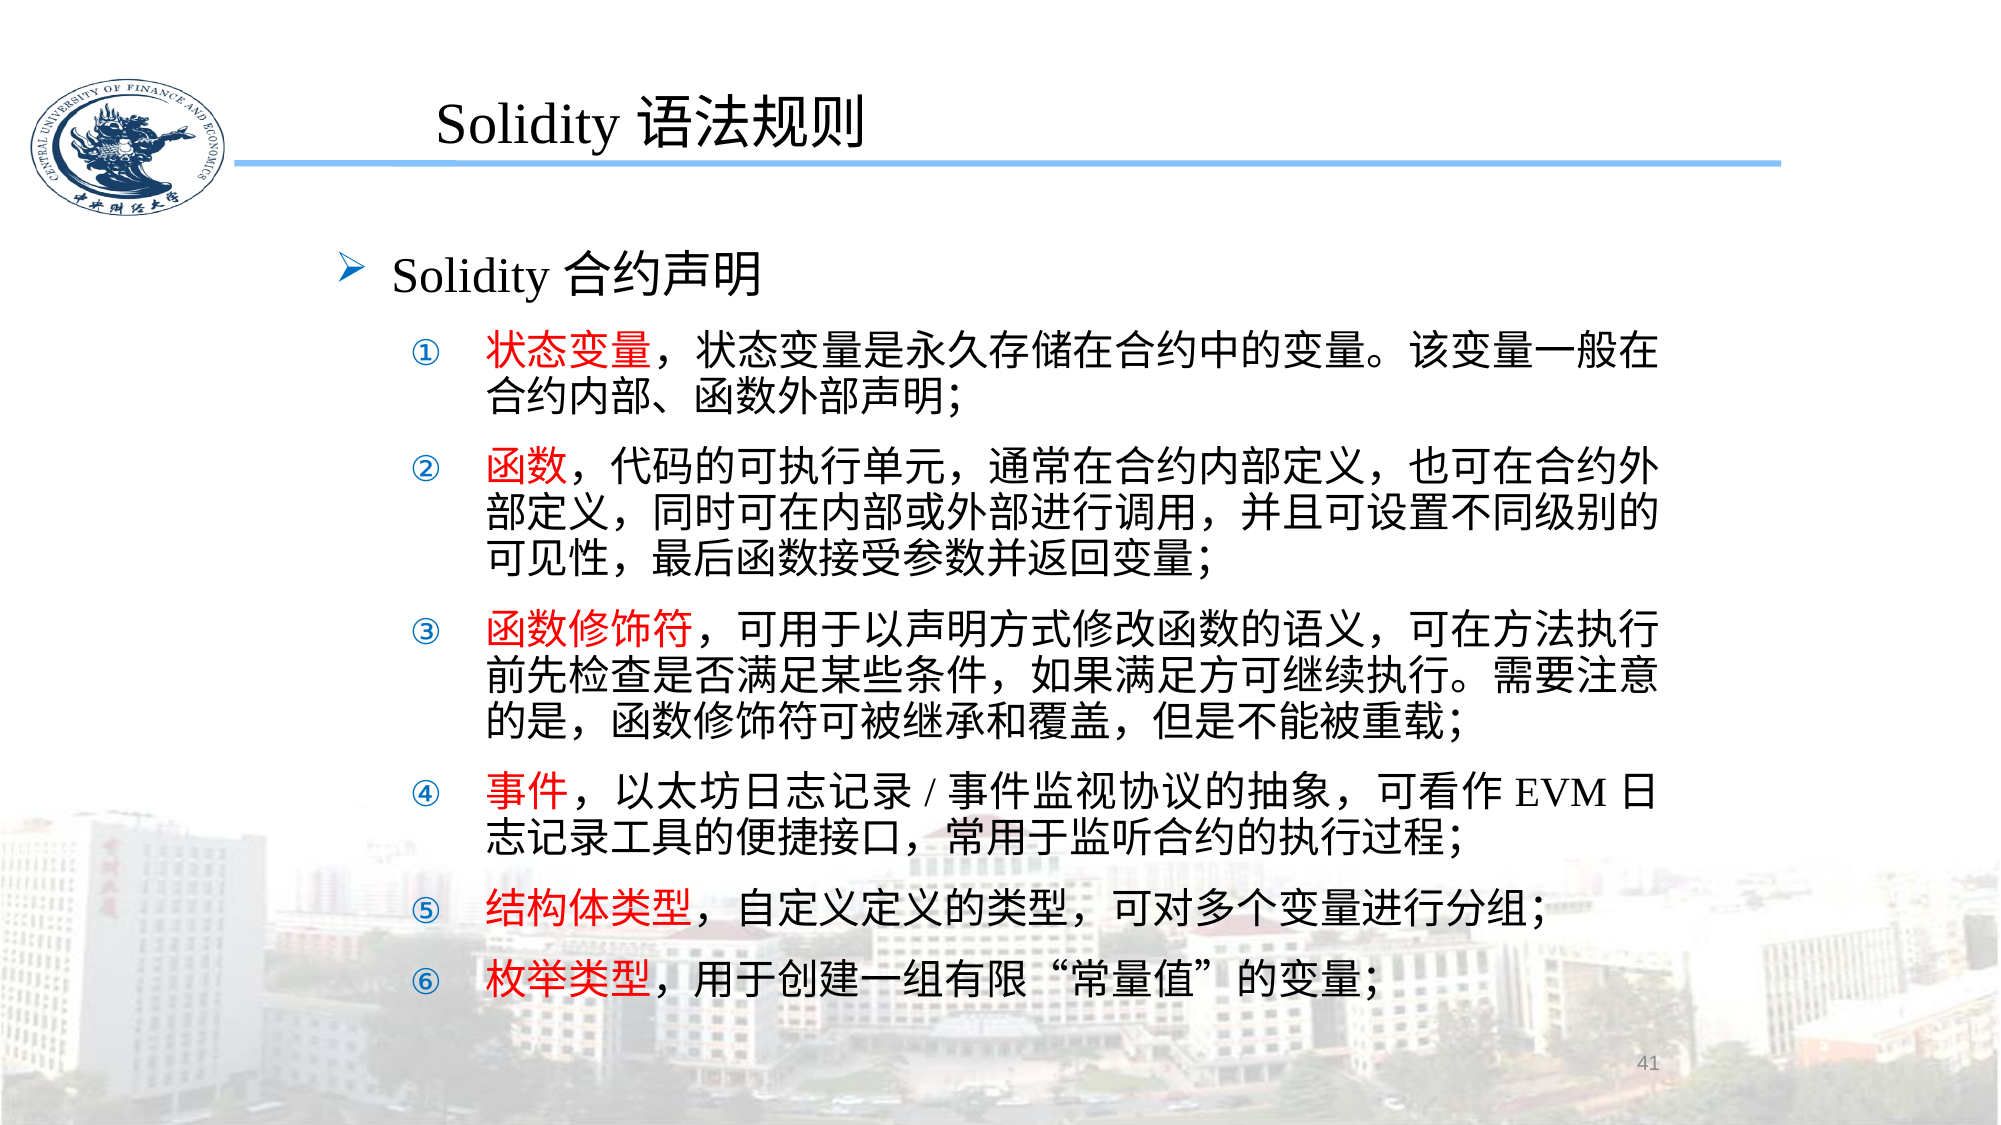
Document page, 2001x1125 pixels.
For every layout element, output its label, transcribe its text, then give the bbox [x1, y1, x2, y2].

text_box Solidity语法规则 [421, 78, 883, 163]
slide_number 41 [1325, 1024, 1675, 1100]
picture [0, 46, 266, 246]
text_box Solidity合约声明 状态变量，状态变量是永久存储在合约中的变量。该变量一般在合约内部、函数外部声明； 函数，代码的可执行单元，通常在合约内部定义，也可在合约外部定义，同时可在内部或外部进行调用，并且可设置不同级别的可见性，最后函数接受参数并返回变量； 函数修饰符，可用于以声明方式修改函数的语义，可在方法执行前先检查是否满足某些条件，如果满足方可继续执行。需要注意的是，函数修饰符可被继承和覆盖，但是不能被重载； 事件，以太坊日志记录/事件监视协议的抽象，可看作EVM日志记录工具的便捷接口，常用于监听合约的执行过程； 结构体类型，自定义定义的类型，可对多个变量进行分组； 枚举类型，用于创建一组有限“常量值”的变量； [319, 234, 1676, 1011]
picture [0, 785, 2000, 1125]
